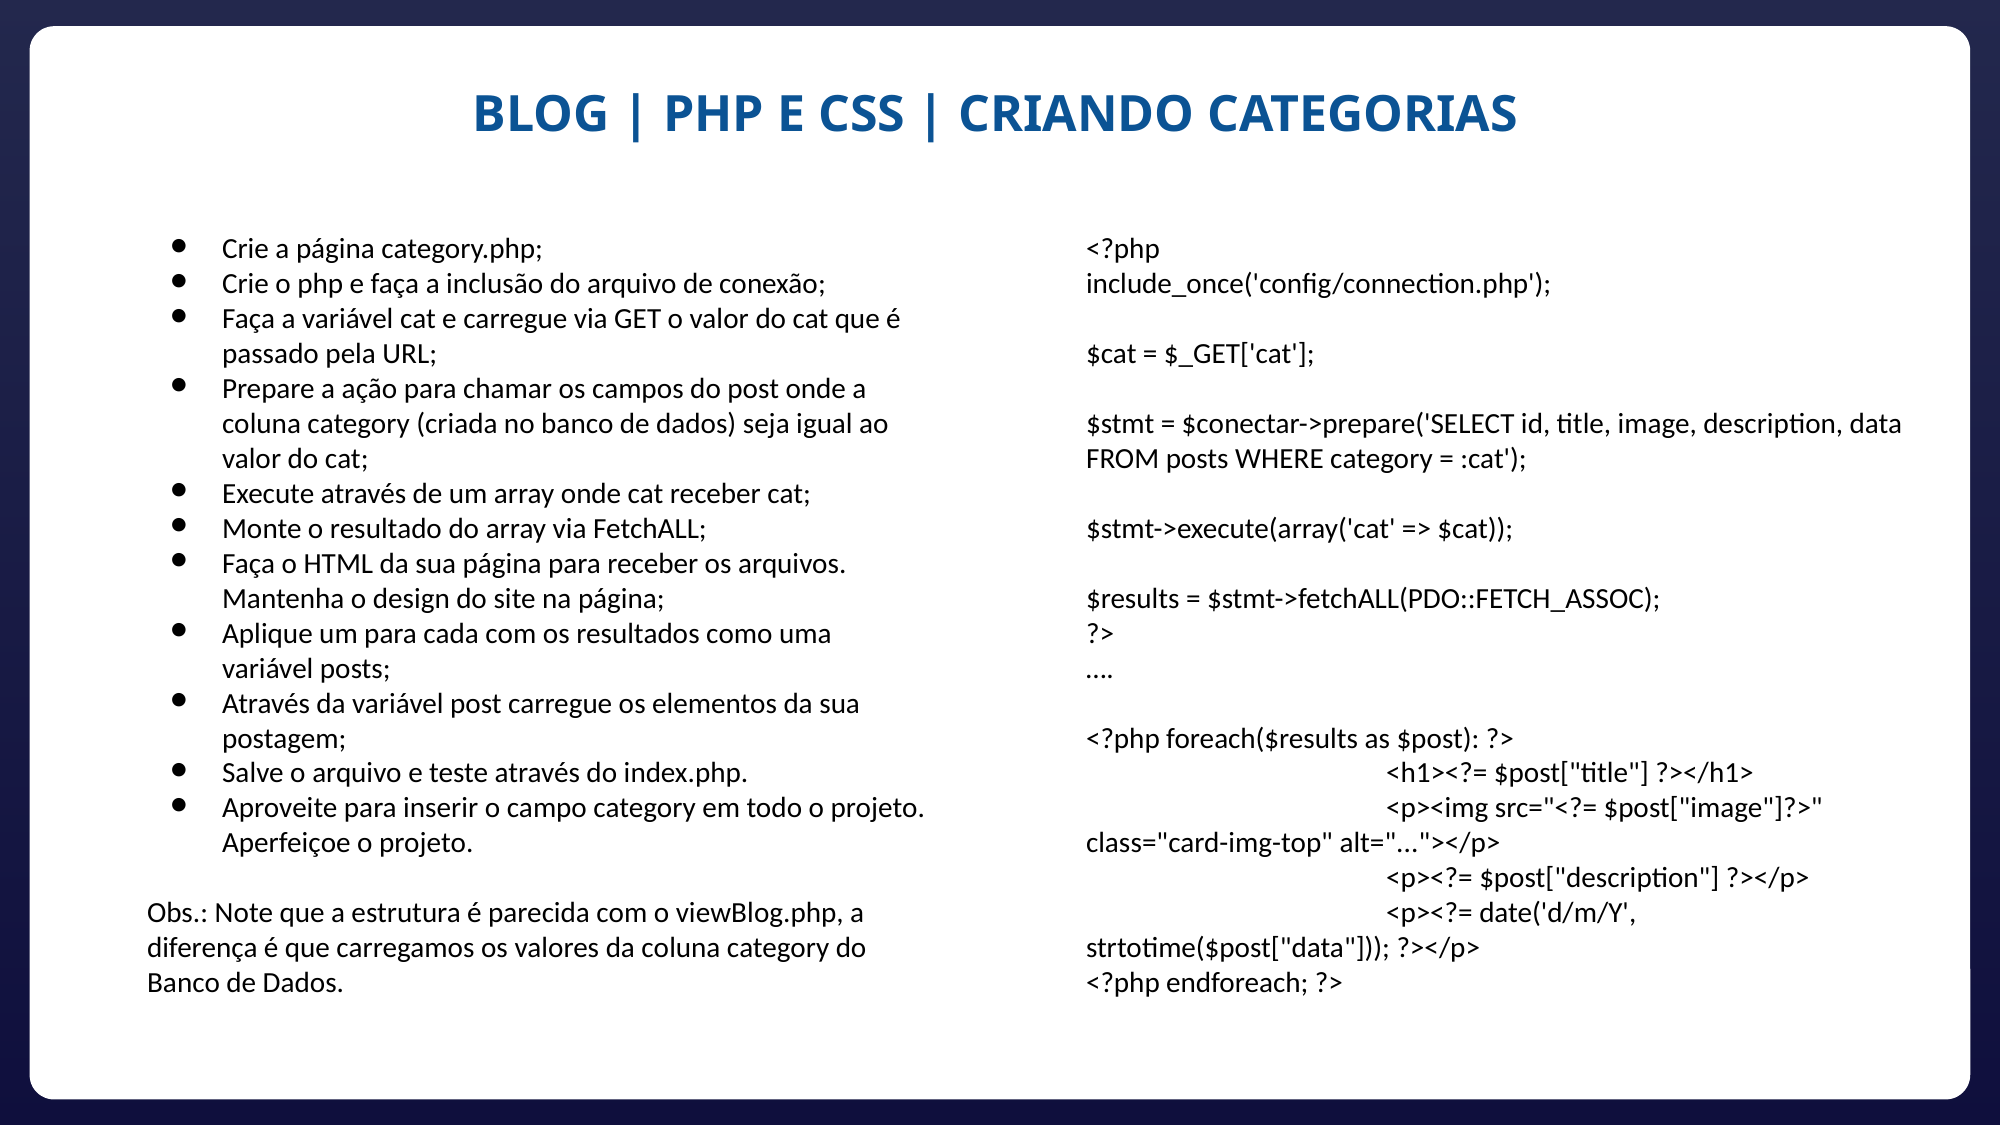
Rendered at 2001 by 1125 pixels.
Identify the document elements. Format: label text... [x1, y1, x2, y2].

text_box BLOG | PHP E CSS | CRIANDO CATEGORIAS [140, 66, 1851, 157]
text_box <?php include_once('config/connection.php'); $cat = $_GET['cat']; $stmt = $conectar->prepare('SELECT id, title, image, description, data FROM posts WHERE category = :cat'); $stmt->execute(array('cat' => $cat)); $results = $stmt->fetchALL(PDO::FETCH_ASSOC); ?> …. <?php foreach($results as $post): ?> <h1><?= $post["title"] ?></h1> <p><img src="<?= $post["image"]?>" class="card-img-top" alt="..."></p> <p><?= $post["description"] ?></p> <p><?= date('d/m/Y', strtotime($post["data"])); ?></p> <?php endforeach; ?> [1071, 214, 1935, 1119]
text_box Crie a página category.php; Crie o php e faça a inclusão do arquivo de conexão; Faça a variável cat e carregue via GET o valor do cat que é passado pela URL; Prepare a ação para chamar os campos do post onde a coluna category (criada no banco de dados) seja igual ao valor do cat; Execute através de um array onde cat receber cat; Monte o resultado do array via FetchALL; Faça o HTML da sua página para receber os arquivos. Mantenha o design do site na página; Aplique um para cada com os resultados como uma variável posts; Através da variável post carregue os elementos da sua postagem; Salve o arquivo e teste através do index.php. Aproveite para inserir o campo category em todo o projeto. Aperfeiçoe o projeto. Obs.: Note que a estrutura é parecida com o viewBlog.php, a diferença é que carregamos os valores da coluna category do Banco de Dados. [132, 214, 942, 1014]
